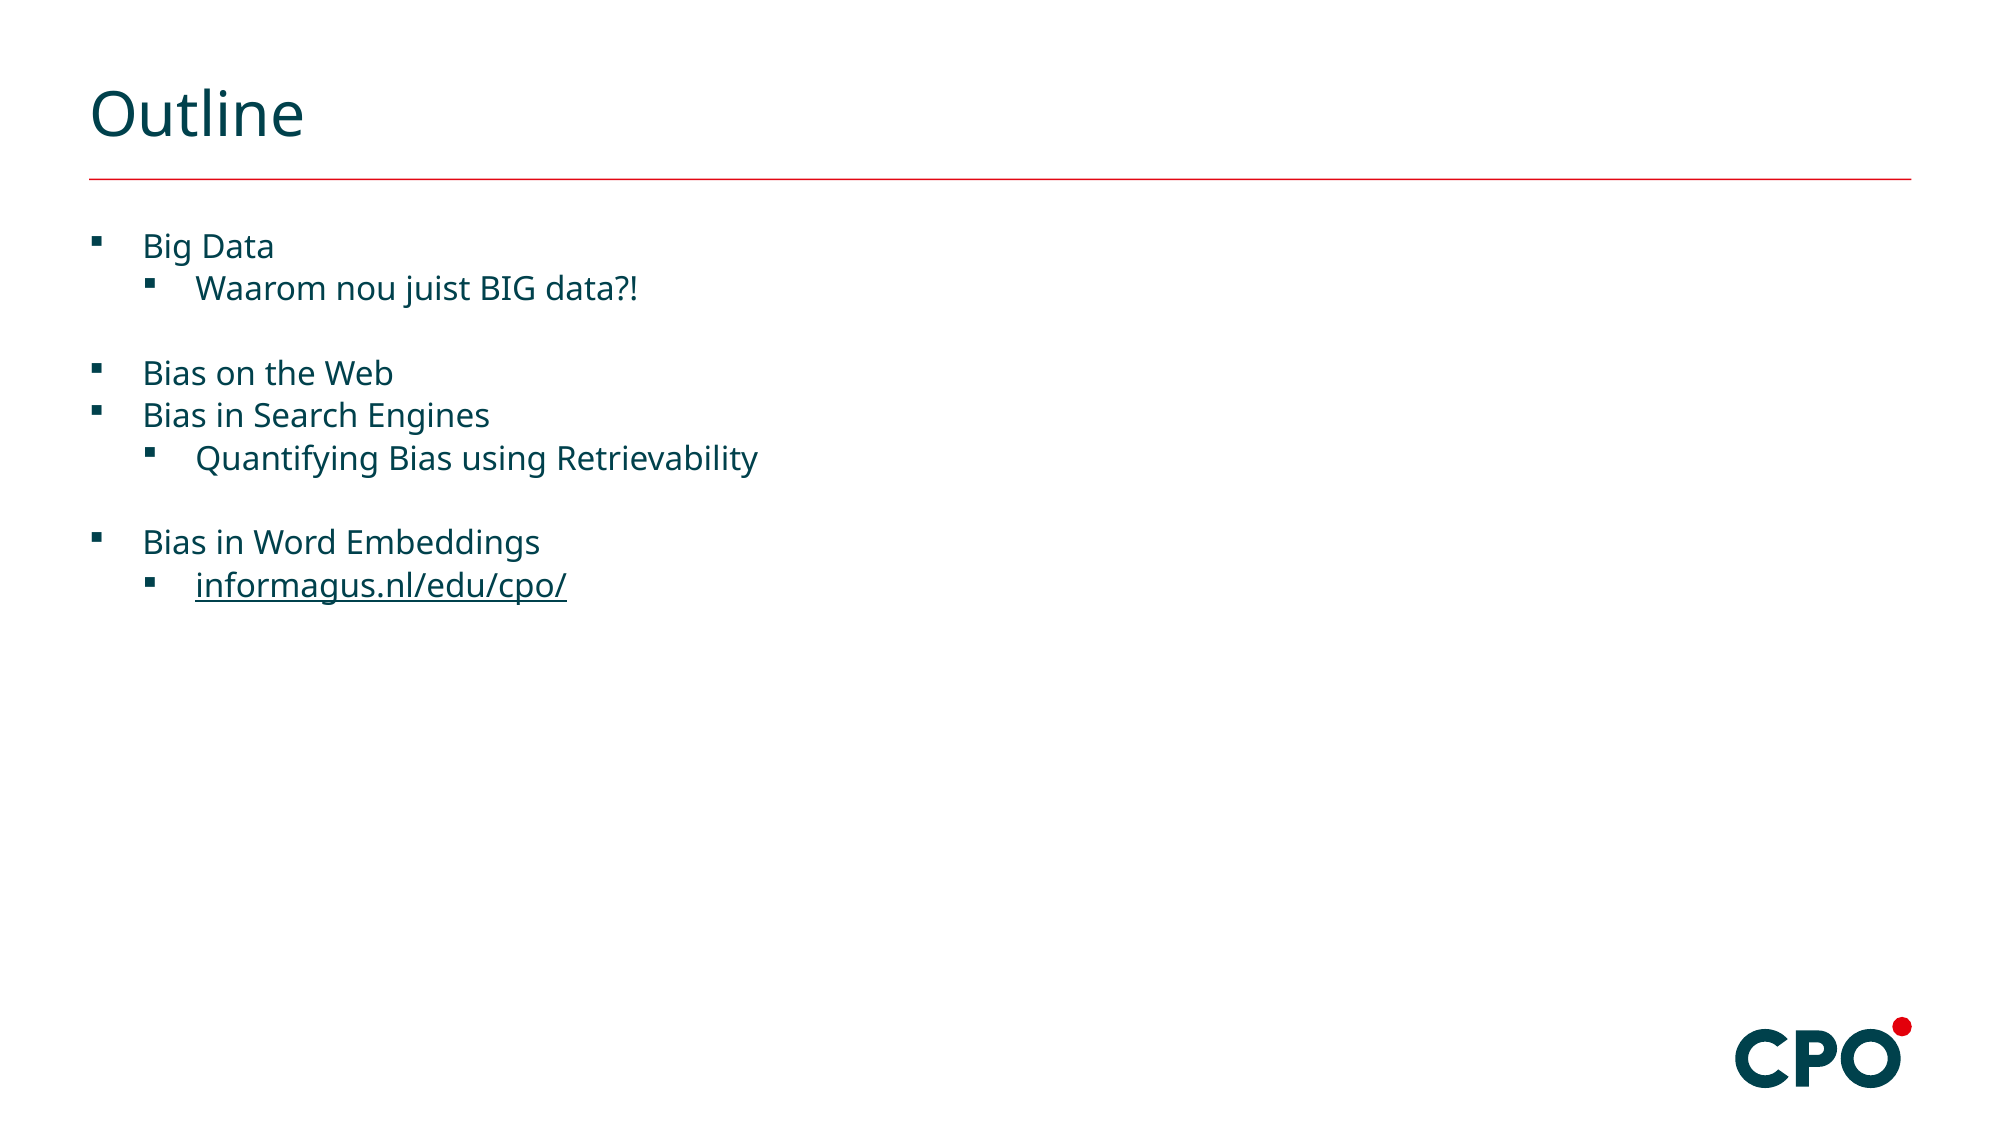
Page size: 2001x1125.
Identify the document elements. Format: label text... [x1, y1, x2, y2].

title Outline [89, 64, 1908, 153]
list Big Data Waarom nou juist BIG data?! Bias on the Web Bias in Search Engines Quantifying Bias using Retrievability Bias in Word Embeddings informagus.nl/edu/cpo/ [89, 222, 1908, 994]
